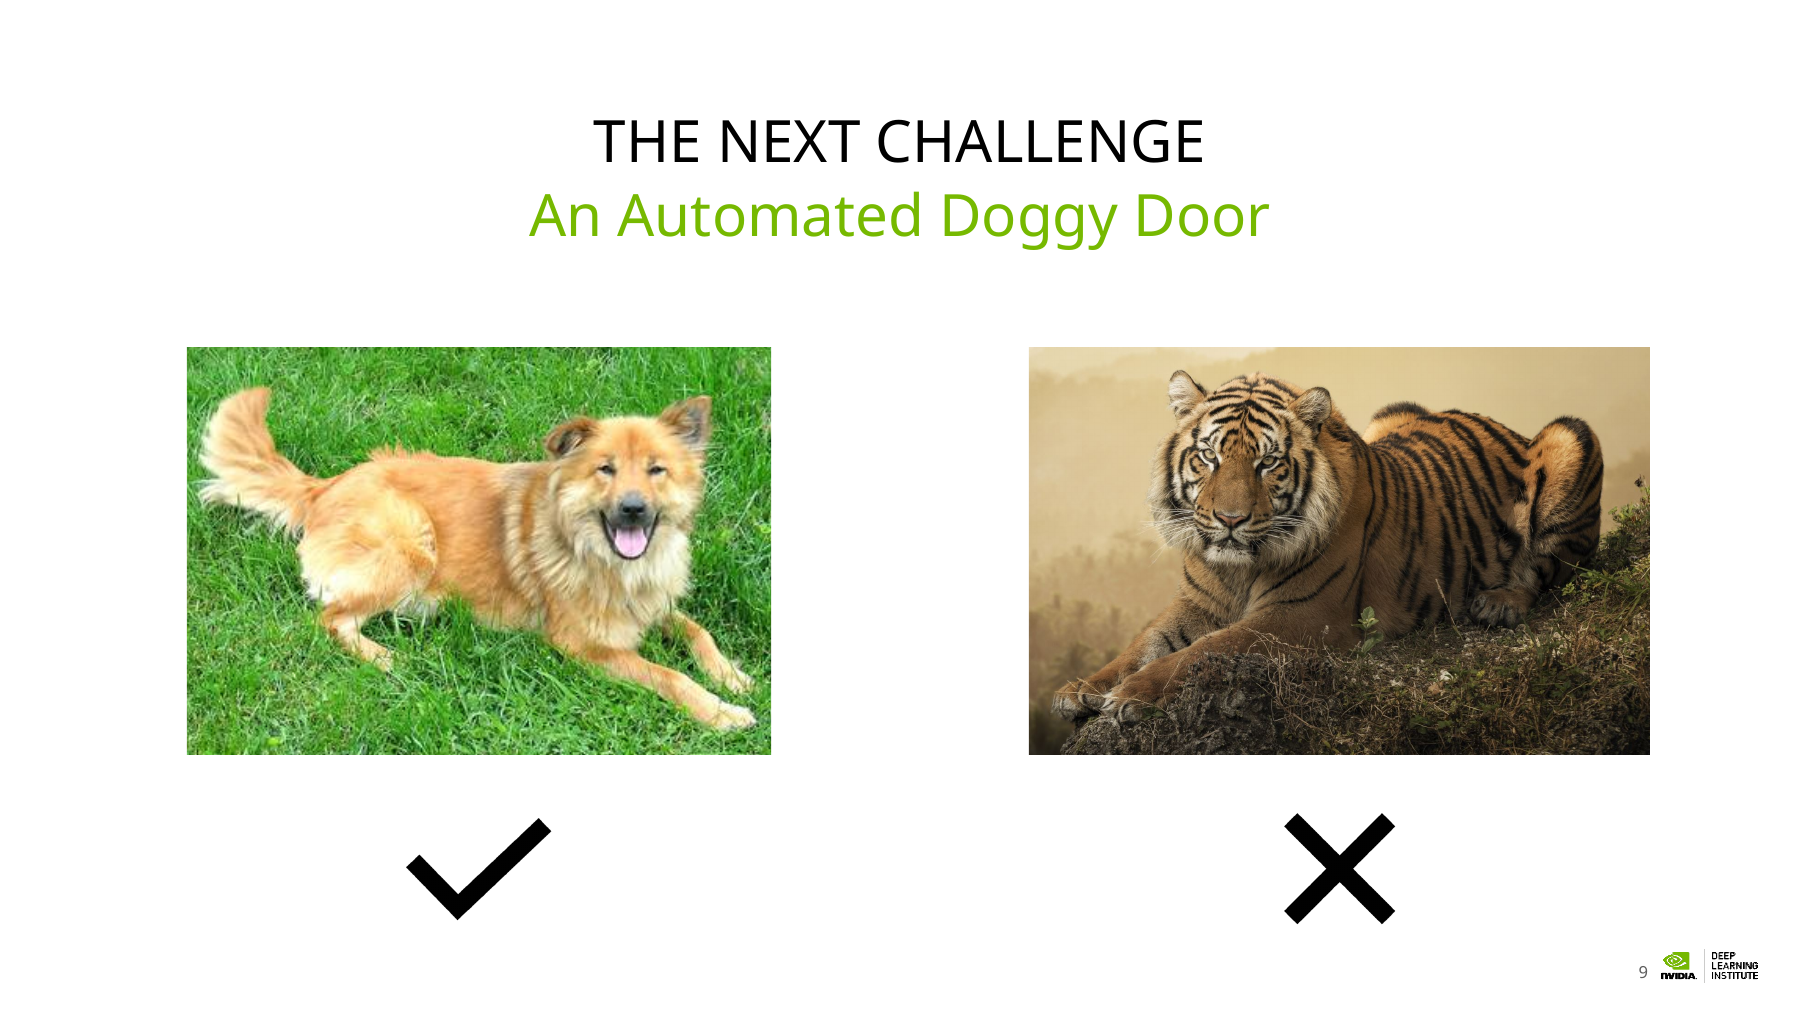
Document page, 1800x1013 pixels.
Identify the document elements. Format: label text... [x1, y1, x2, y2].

list An Automated Doggy Door [81, 178, 1719, 265]
picture [1661, 949, 1704, 983]
picture [403, 792, 555, 944]
title The next challenge [81, 85, 1719, 178]
picture [1264, 792, 1415, 944]
picture [1705, 949, 1758, 983]
picture [1028, 346, 1651, 755]
picture [186, 346, 772, 755]
